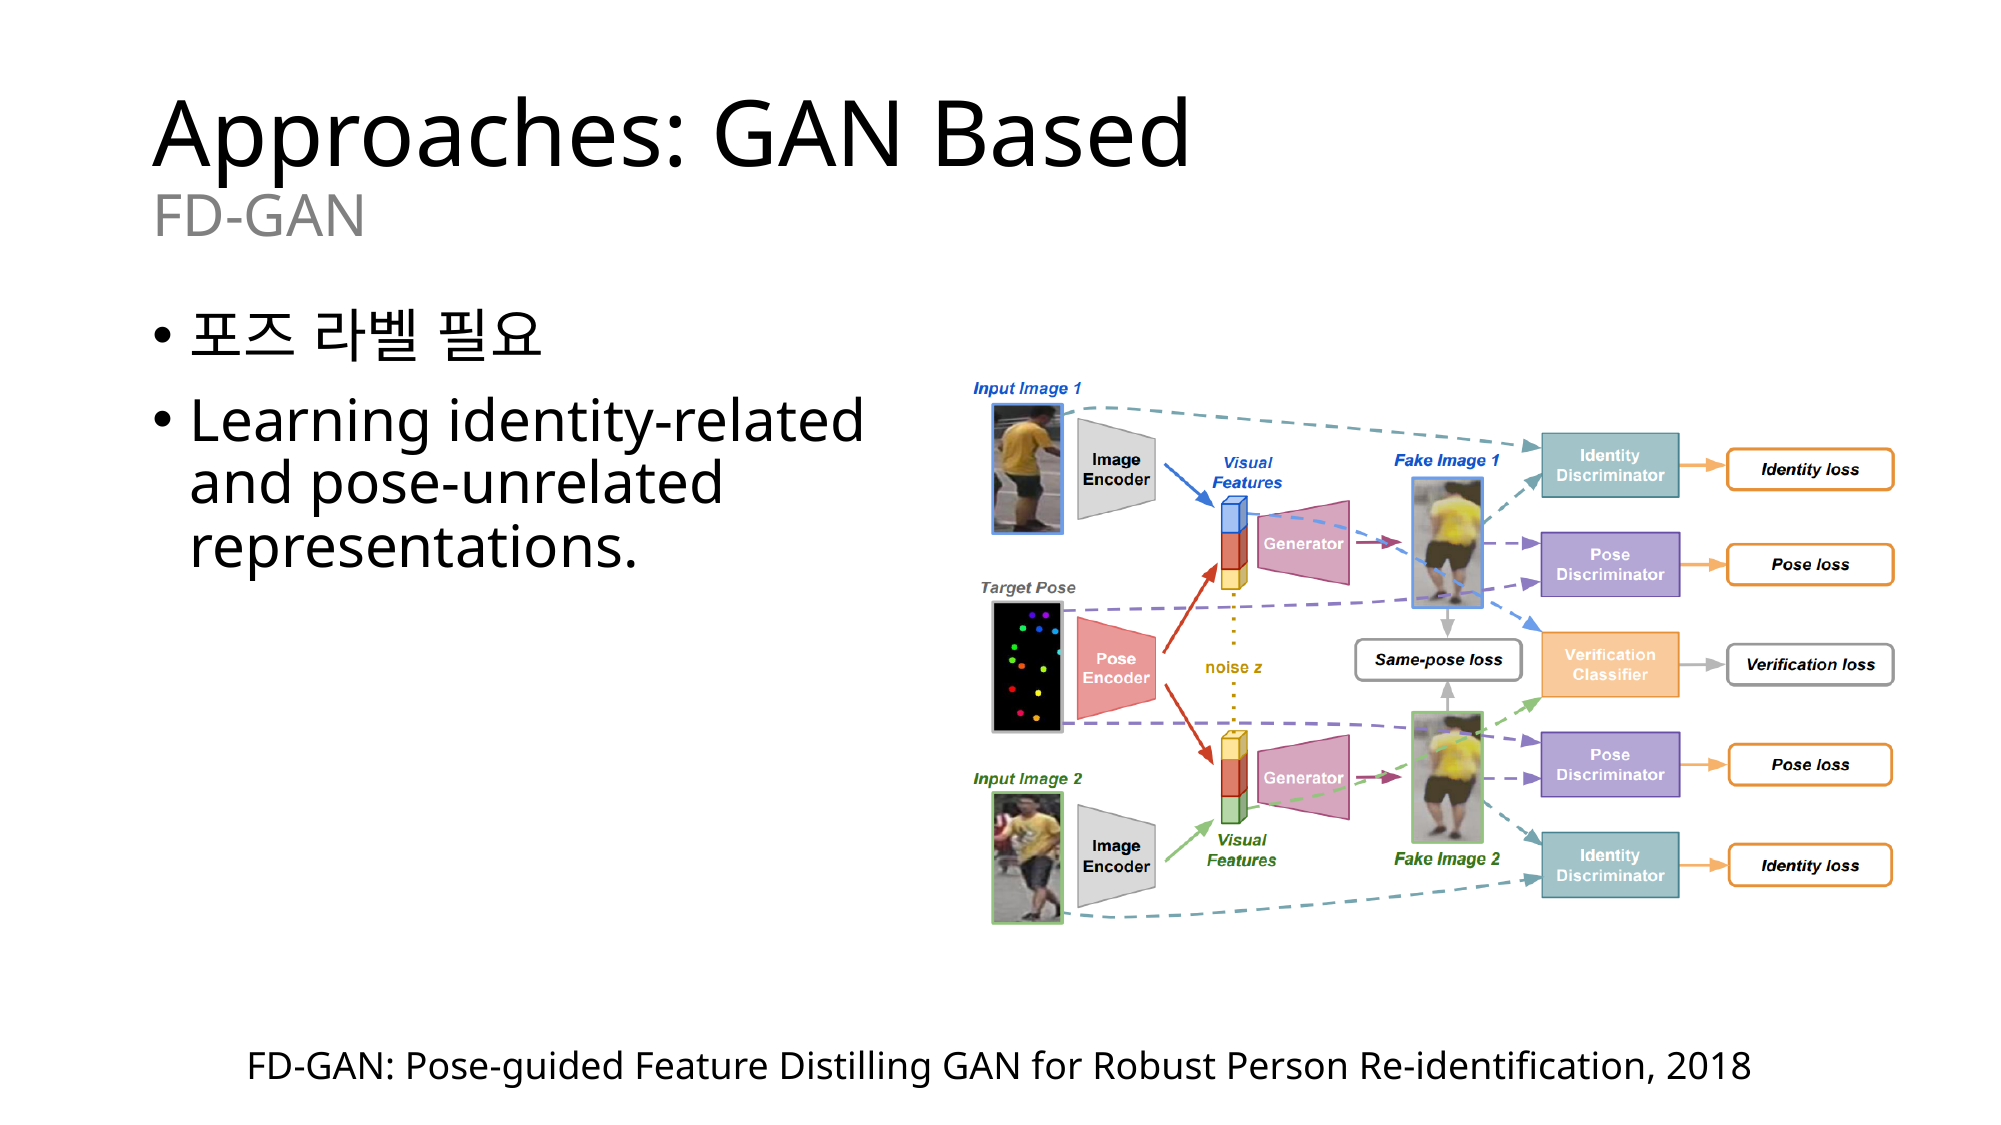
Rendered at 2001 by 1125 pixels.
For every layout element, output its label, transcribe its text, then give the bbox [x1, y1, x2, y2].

list 포즈 라벨 필요 Learning identity-related and pose-unrelated representations. [137, 299, 988, 1014]
text_box FD-GAN: Pose-guided Feature Distilling GAN for Robust Person Re-identification, 2018 [0, 1034, 2000, 1095]
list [969, 376, 1906, 937]
title Approaches: GAN Based FD-GAN [137, 59, 1863, 278]
